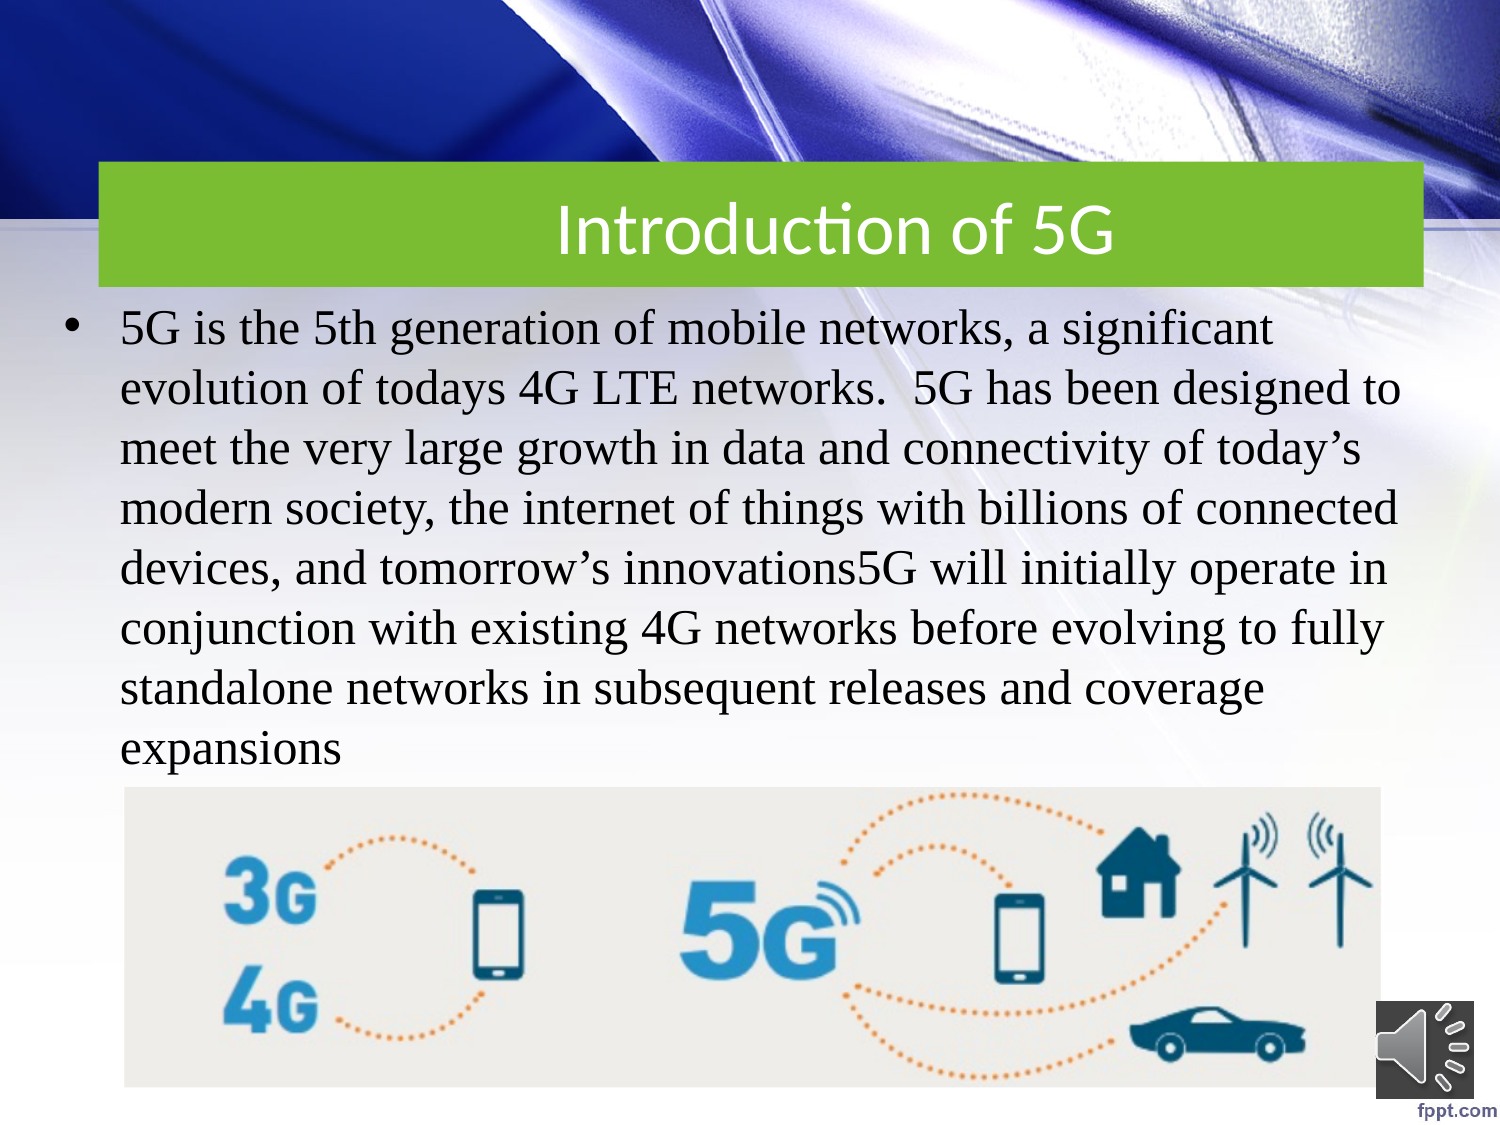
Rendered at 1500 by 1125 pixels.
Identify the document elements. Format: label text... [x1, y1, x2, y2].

picture [0, 0, 1500, 1125]
title Introduction of 5G [98, 161, 1424, 286]
list 5G is the 5th generation of mobile networks, a significant evolution of todays 4G LTE networks. 5G has been designed to meet the very large growth in data and connectivity of today’s modern society, the internet of things with billions of connected devices, and tomorrow’s innovations5G will initially operate in conjunction with existing 4G networks before evolving to fully standalone networks in subsequent releases and coverage expansions [48, 286, 1424, 1125]
